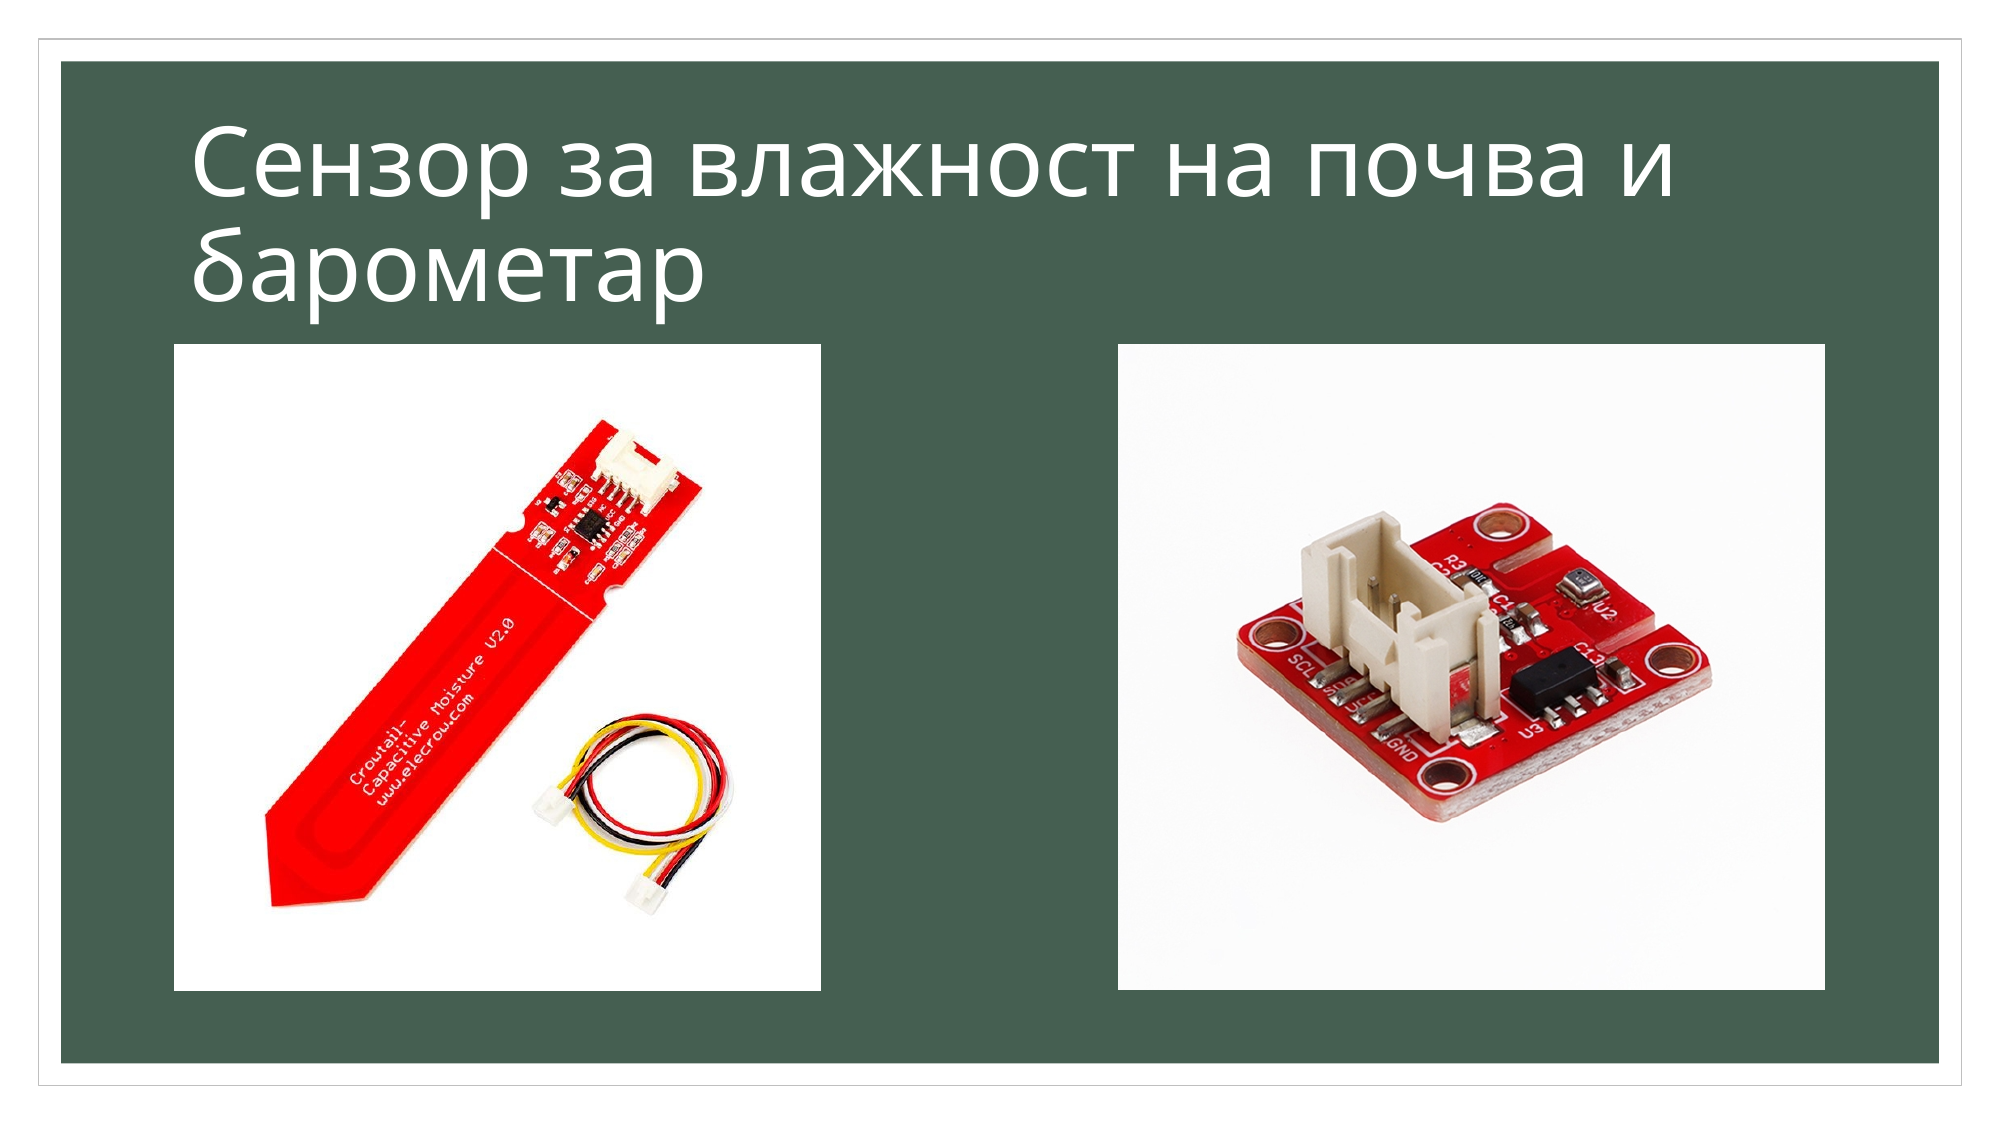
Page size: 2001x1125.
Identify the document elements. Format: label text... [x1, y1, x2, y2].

title Сензор за влажност на почва и барометар [174, 105, 1825, 331]
picture [174, 344, 821, 991]
picture [1118, 344, 1825, 990]
